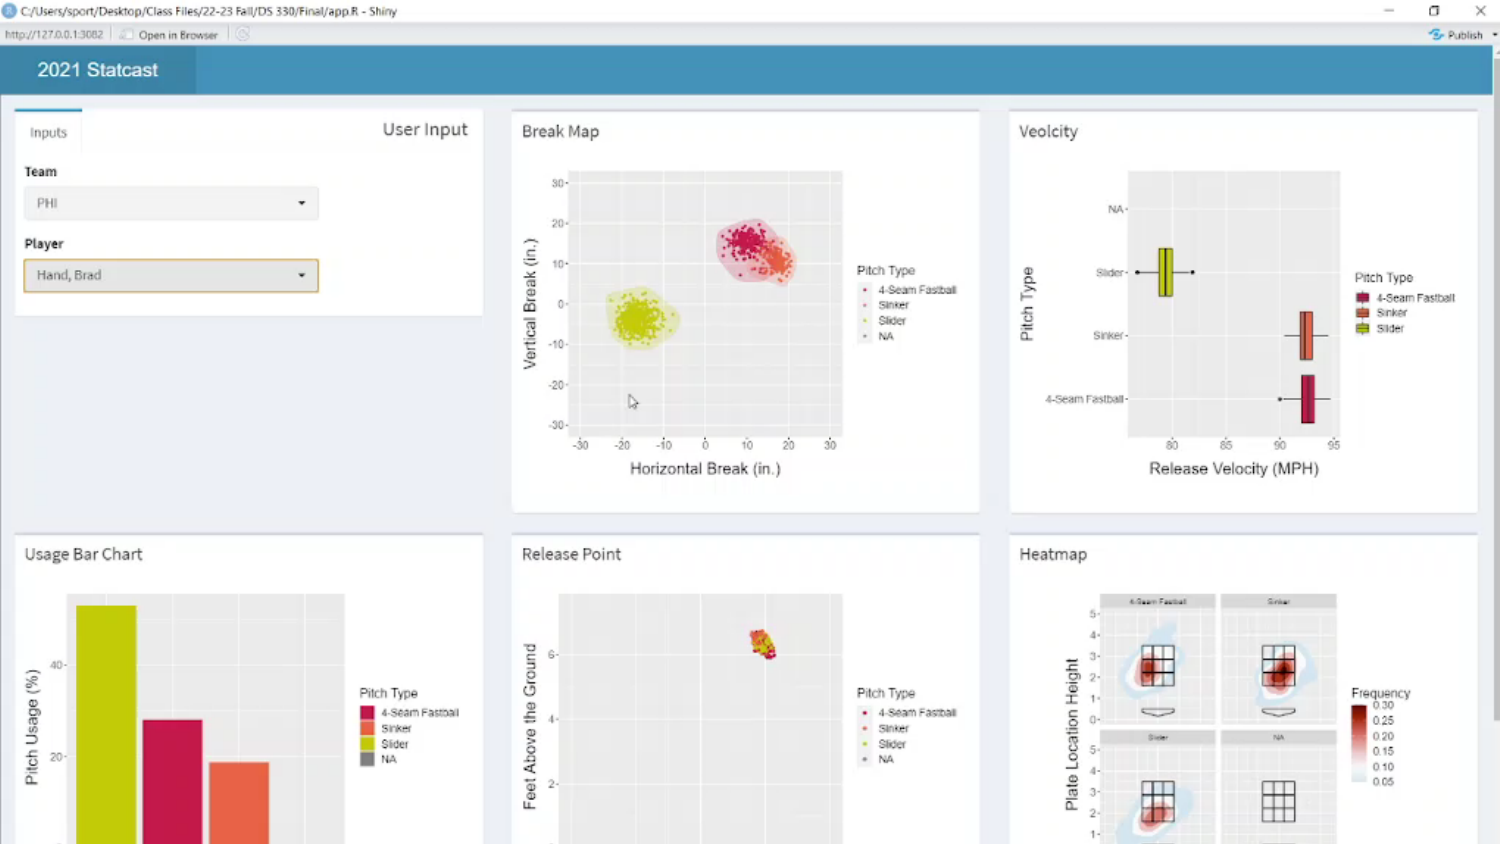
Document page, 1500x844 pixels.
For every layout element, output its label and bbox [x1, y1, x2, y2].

text_box [0, 0, 1500, 844]
